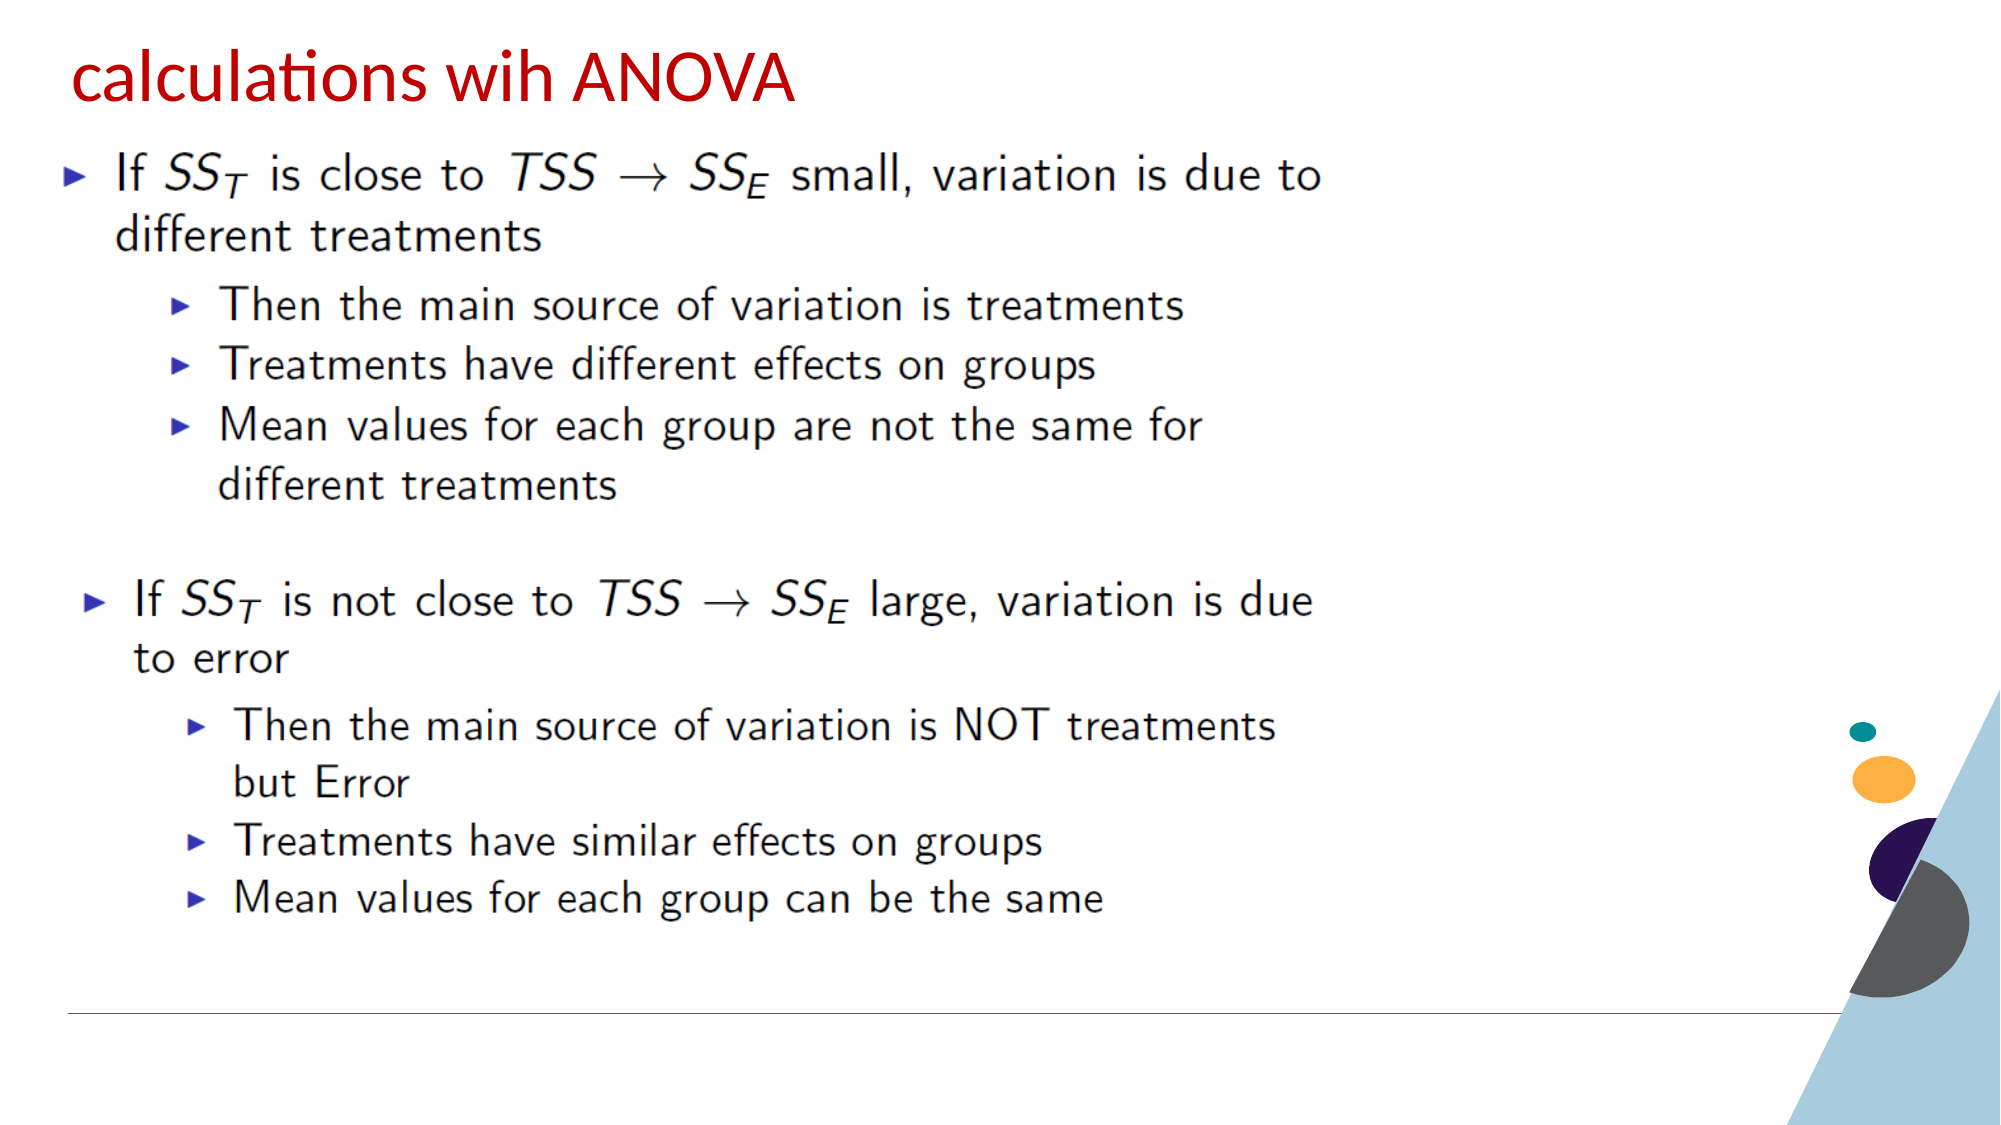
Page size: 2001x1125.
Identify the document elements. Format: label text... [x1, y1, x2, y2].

picture [0, 553, 1404, 1000]
picture [0, 126, 1370, 508]
text_box calculations wih ANOVA [56, 36, 1894, 124]
